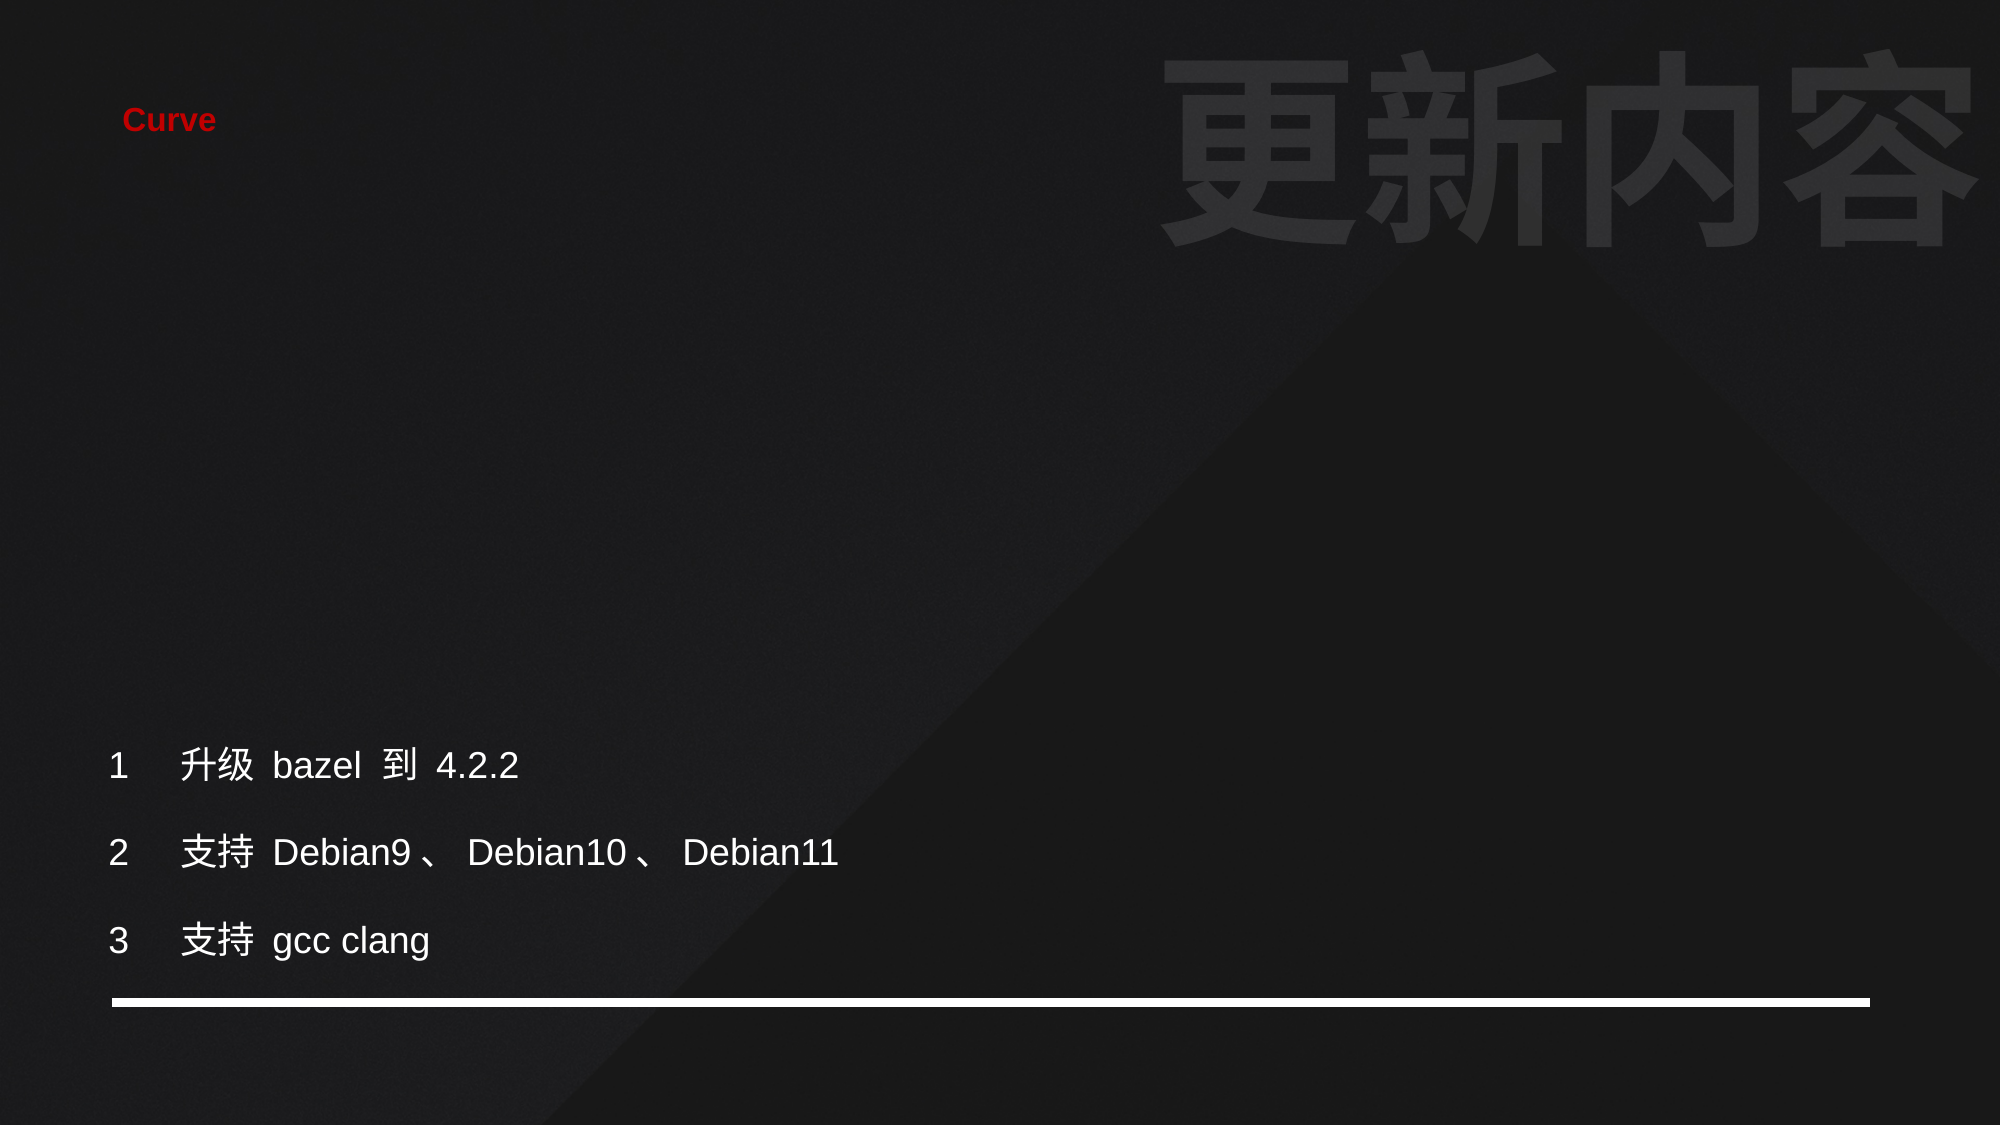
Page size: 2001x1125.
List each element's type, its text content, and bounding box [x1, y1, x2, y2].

text_box Curve [107, 90, 744, 146]
text_box 更新内容 [827, 12, 2000, 278]
text_box 3 支持 gcc clang [93, 908, 1323, 969]
text_box 2 支持 Debian9、Debian10、Debian11 [93, 820, 1323, 881]
picture [0, 0, 2000, 1125]
text_box 1 升级 bazel 到 4.2.2 [93, 733, 1394, 793]
